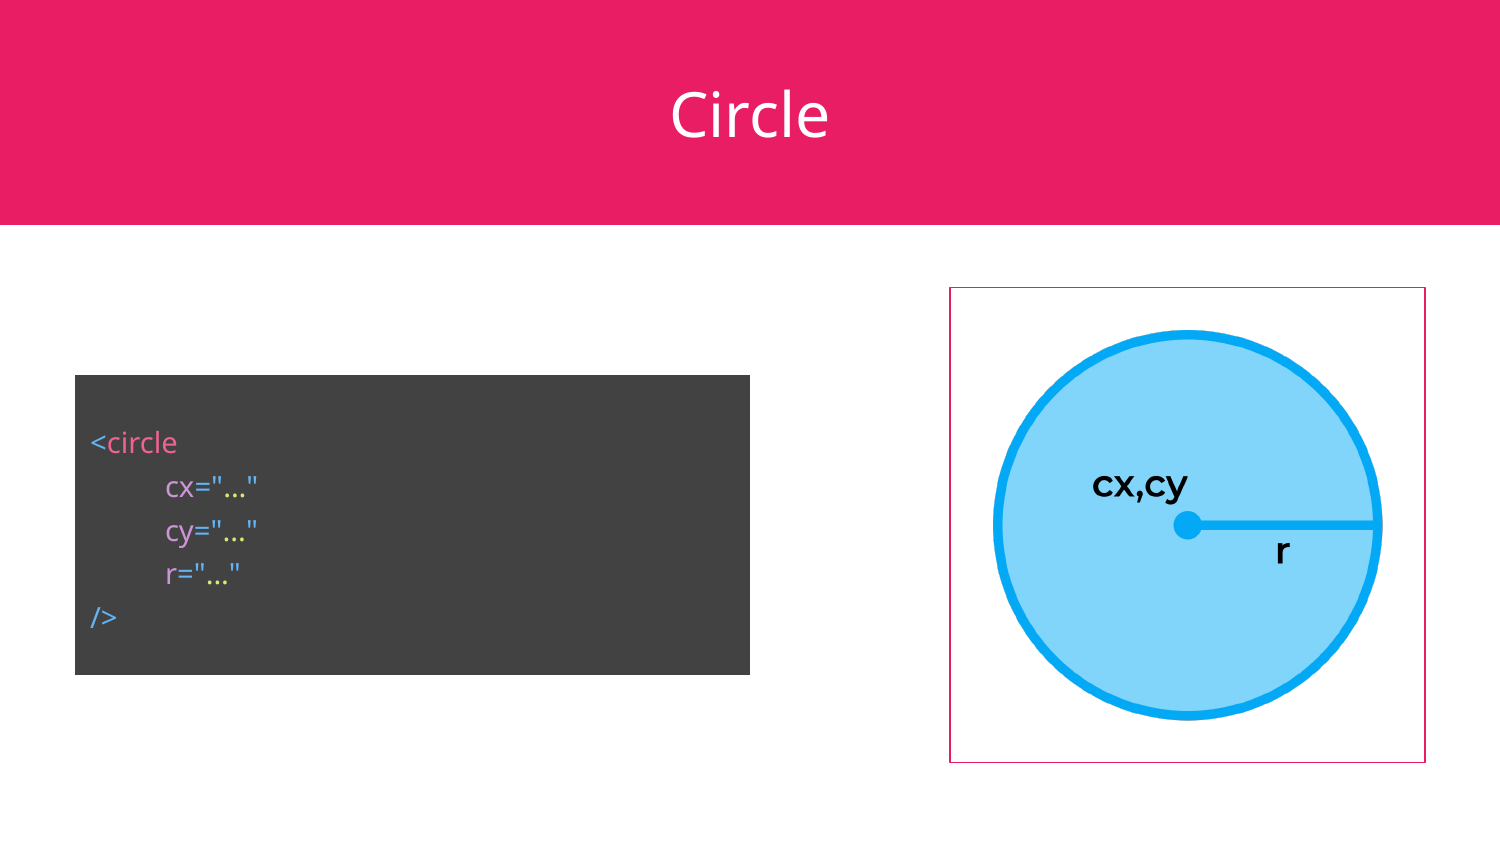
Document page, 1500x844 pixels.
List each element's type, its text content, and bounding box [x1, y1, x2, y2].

list <circle cx="..." cy="..." r="..." /> [75, 375, 750, 675]
picture [949, 287, 1426, 763]
title Circle [37, 37, 1463, 188]
